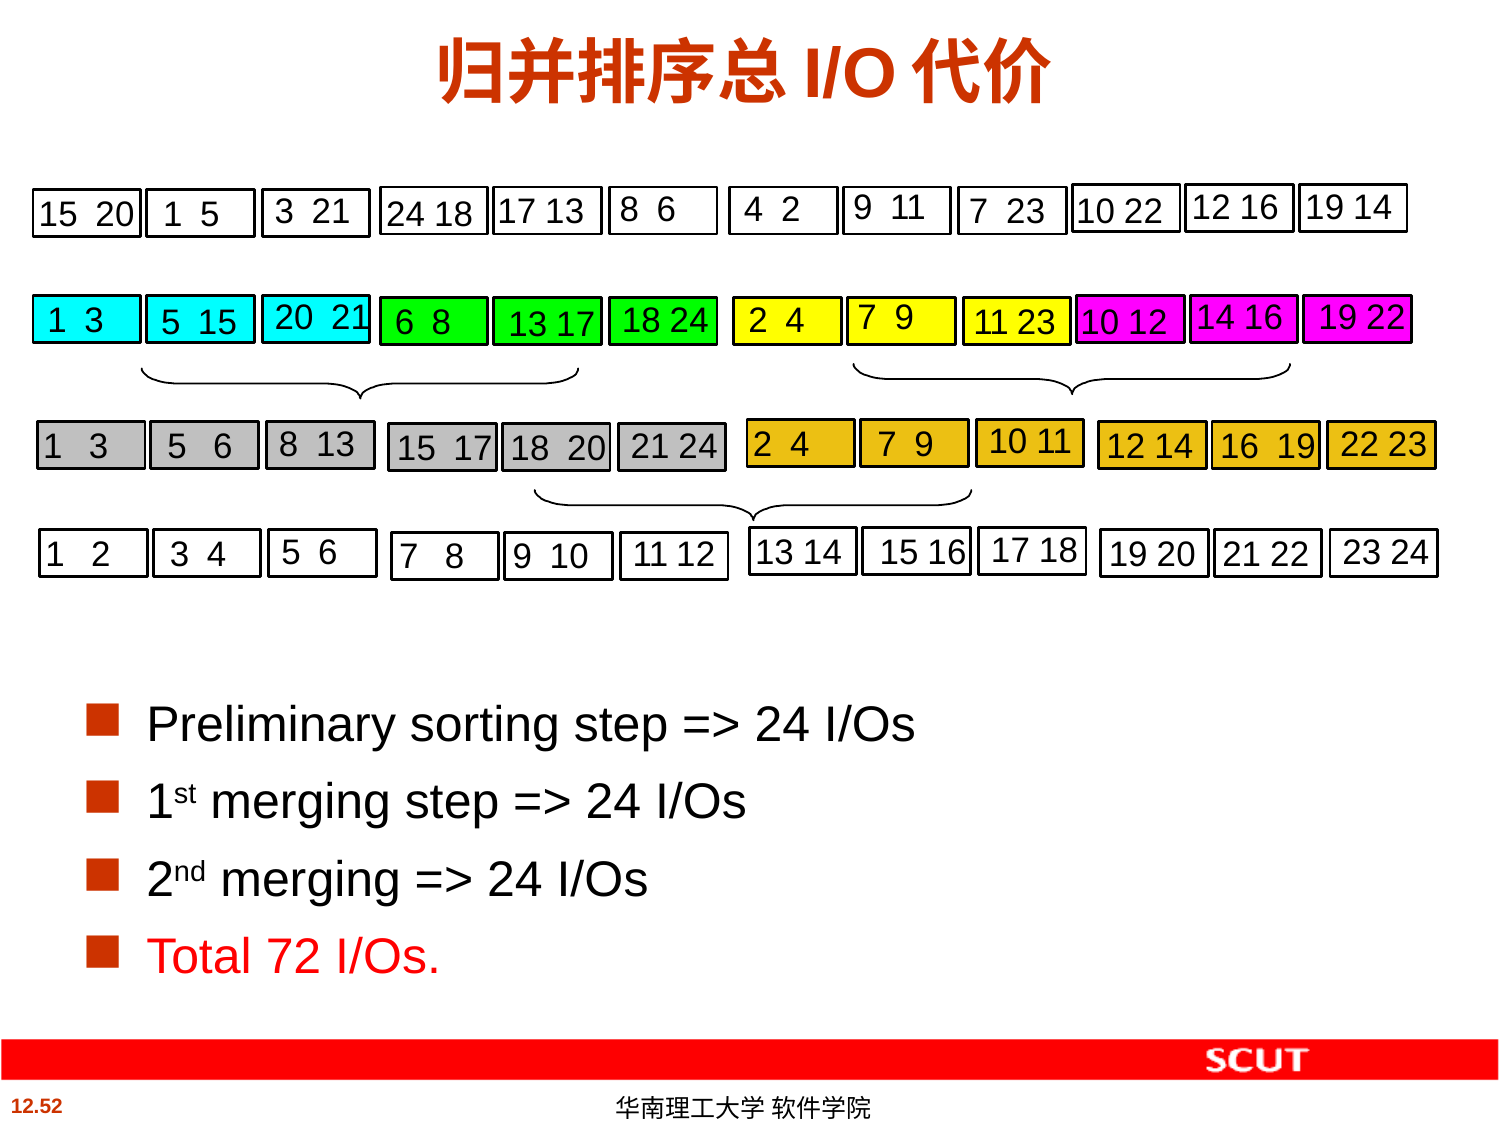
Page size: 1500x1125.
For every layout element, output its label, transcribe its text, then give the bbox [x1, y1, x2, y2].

picture [0, 1038, 1500, 1083]
list Preliminary sorting step => 24 I/Os 1st merging step => 24 I/Os 2nd merging => 24 I/Os Total 72 I/Os. [75, 683, 1425, 1006]
title 归并排序总I/O代价 [37, 18, 1452, 120]
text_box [31, 183, 1477, 581]
